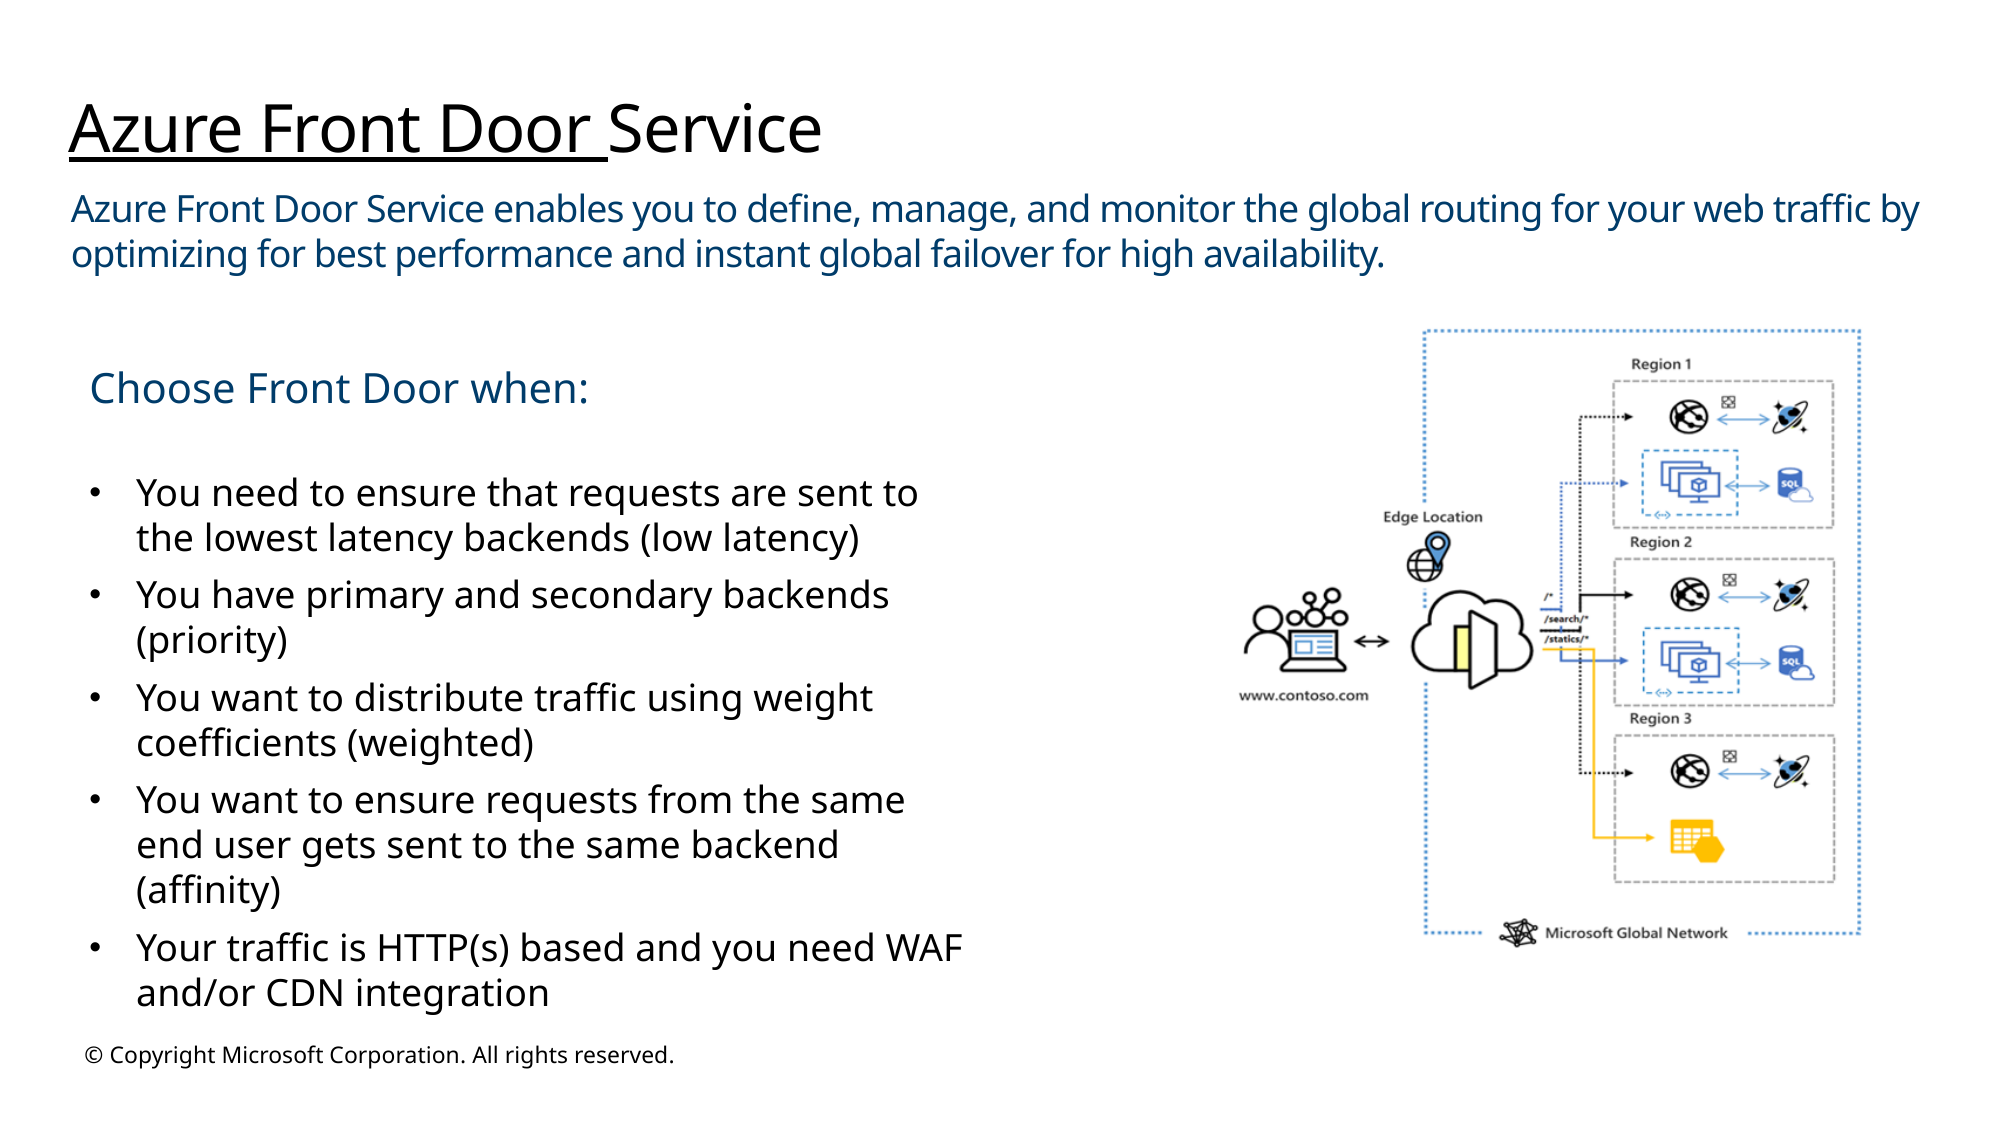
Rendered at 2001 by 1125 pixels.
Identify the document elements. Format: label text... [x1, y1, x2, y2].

picture [1215, 292, 1889, 965]
list Azure Front Door Service enables you to define, manage, and monitor the global routing for your web traffic by optimizing for best performance and instant global failover for high availability. [70, 177, 1932, 249]
text_box Choose Front Door when: You need to ensure that requests are sent to the lowest latency backends (low latency) You have primary and secondary backends (priority) You want to distribute traffic using weight coefficients (weighted) You want to ensure requests from the same end user gets sent to the same backend (affinity) Your traffic is HTTP(s) based and you need WAF and/or CDN integration [89, 353, 982, 1022]
text_box [1215, 292, 1932, 992]
title Azure Front Door Service [68, 72, 1930, 178]
